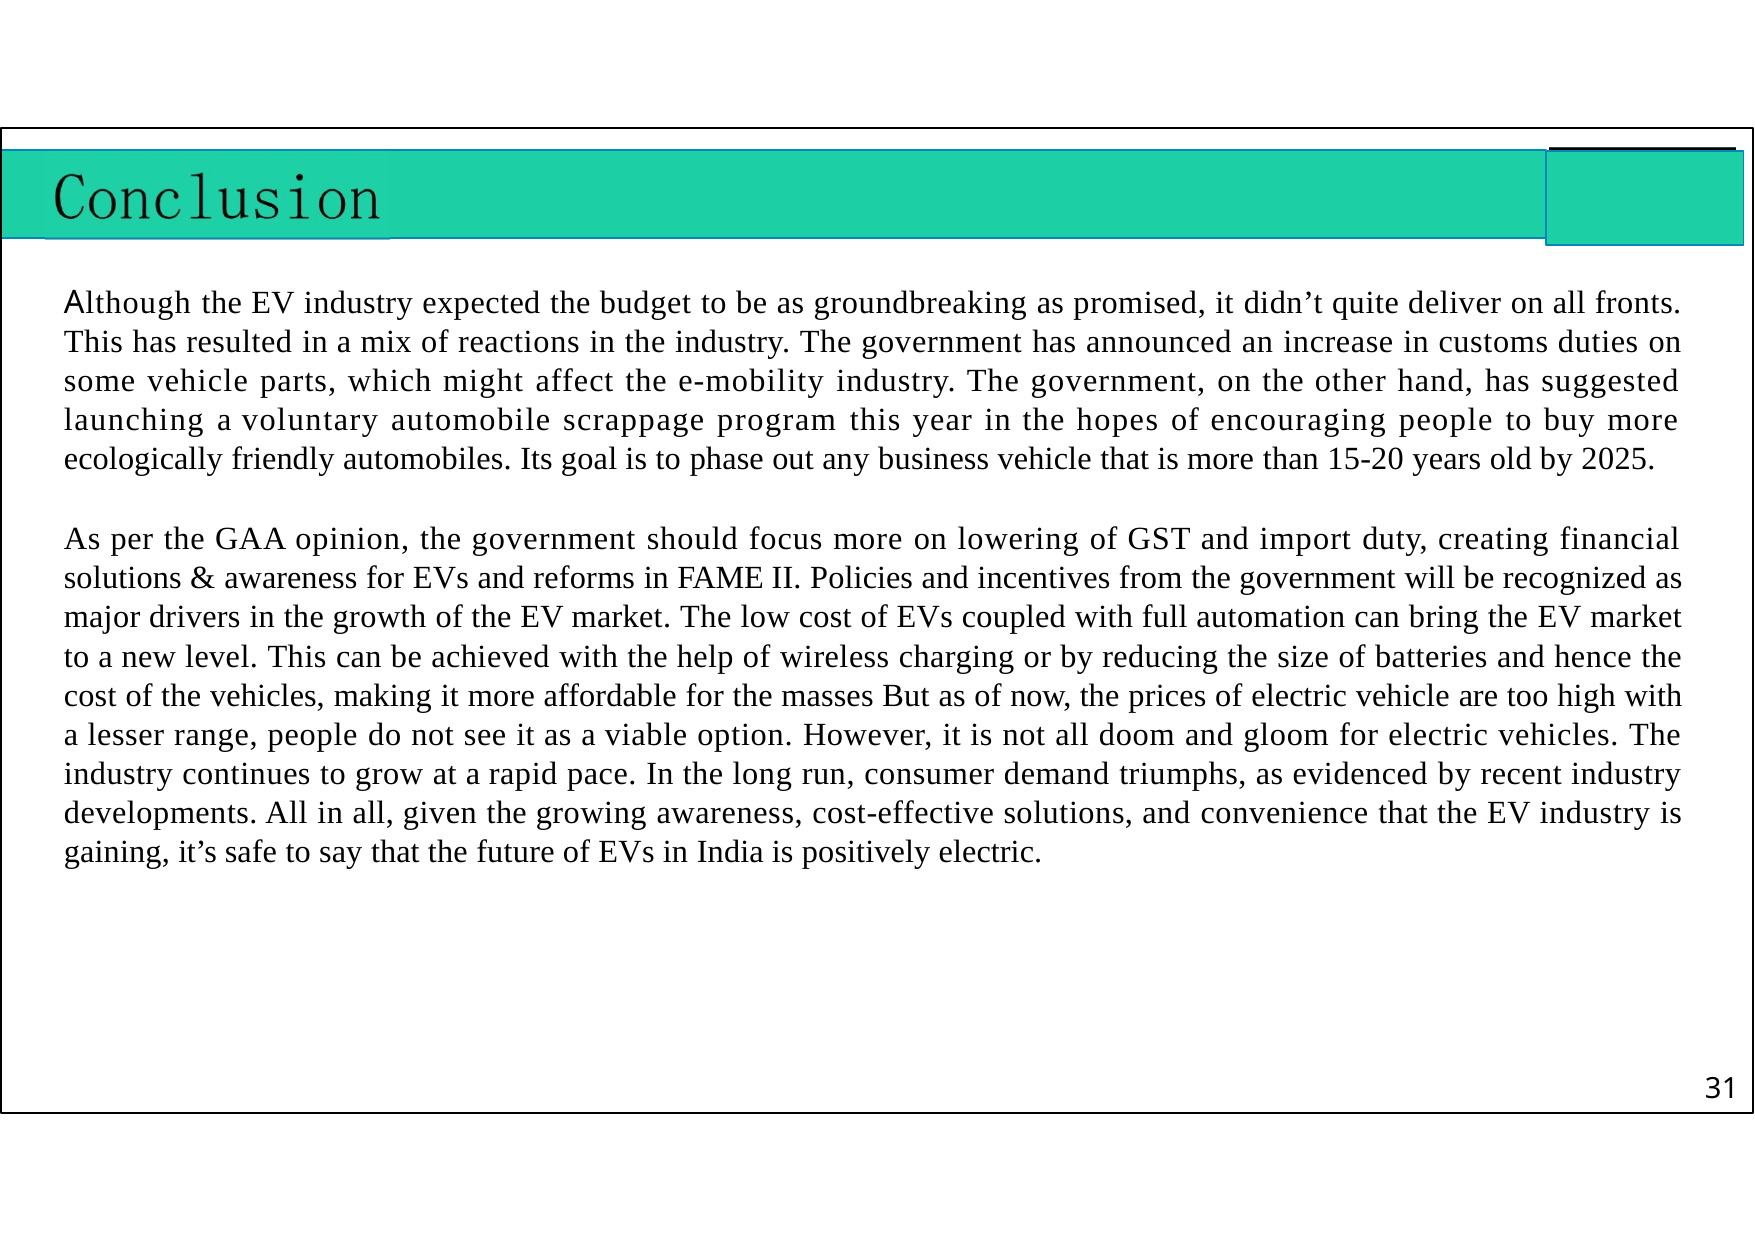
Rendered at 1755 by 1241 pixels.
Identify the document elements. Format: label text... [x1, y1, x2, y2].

text_box 31 [1702, 1070, 1740, 1105]
text_box [1, 127, 1753, 1113]
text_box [0, 147, 1745, 247]
